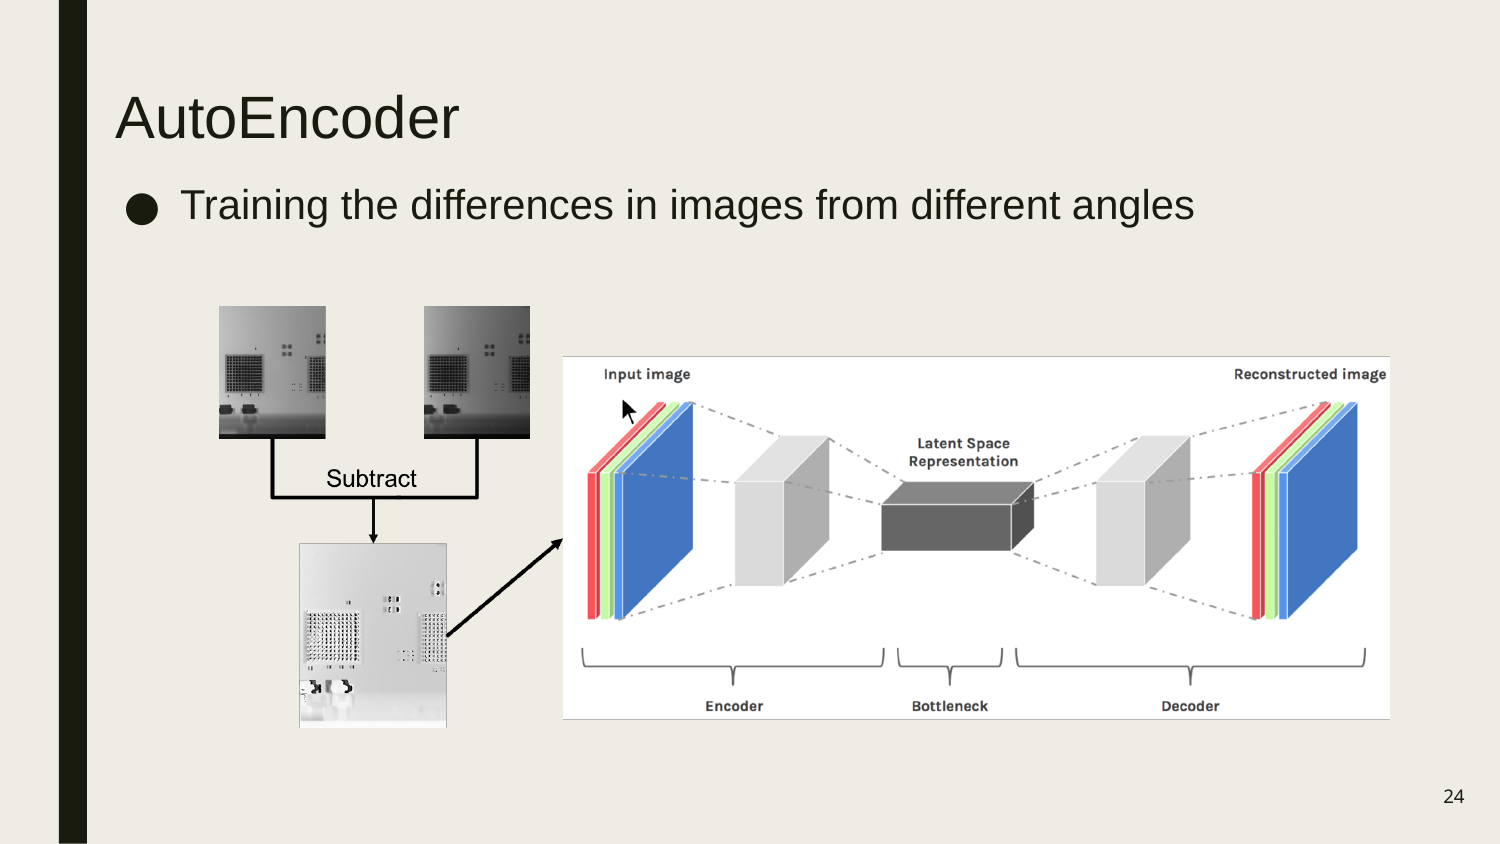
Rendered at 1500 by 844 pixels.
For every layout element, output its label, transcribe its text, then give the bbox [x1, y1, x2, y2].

slide_number 23 [1389, 764, 1480, 830]
title AutoEncoder [100, 72, 1498, 167]
list Training the differences in images from different angles [89, 166, 1488, 728]
picture [219, 306, 1390, 728]
